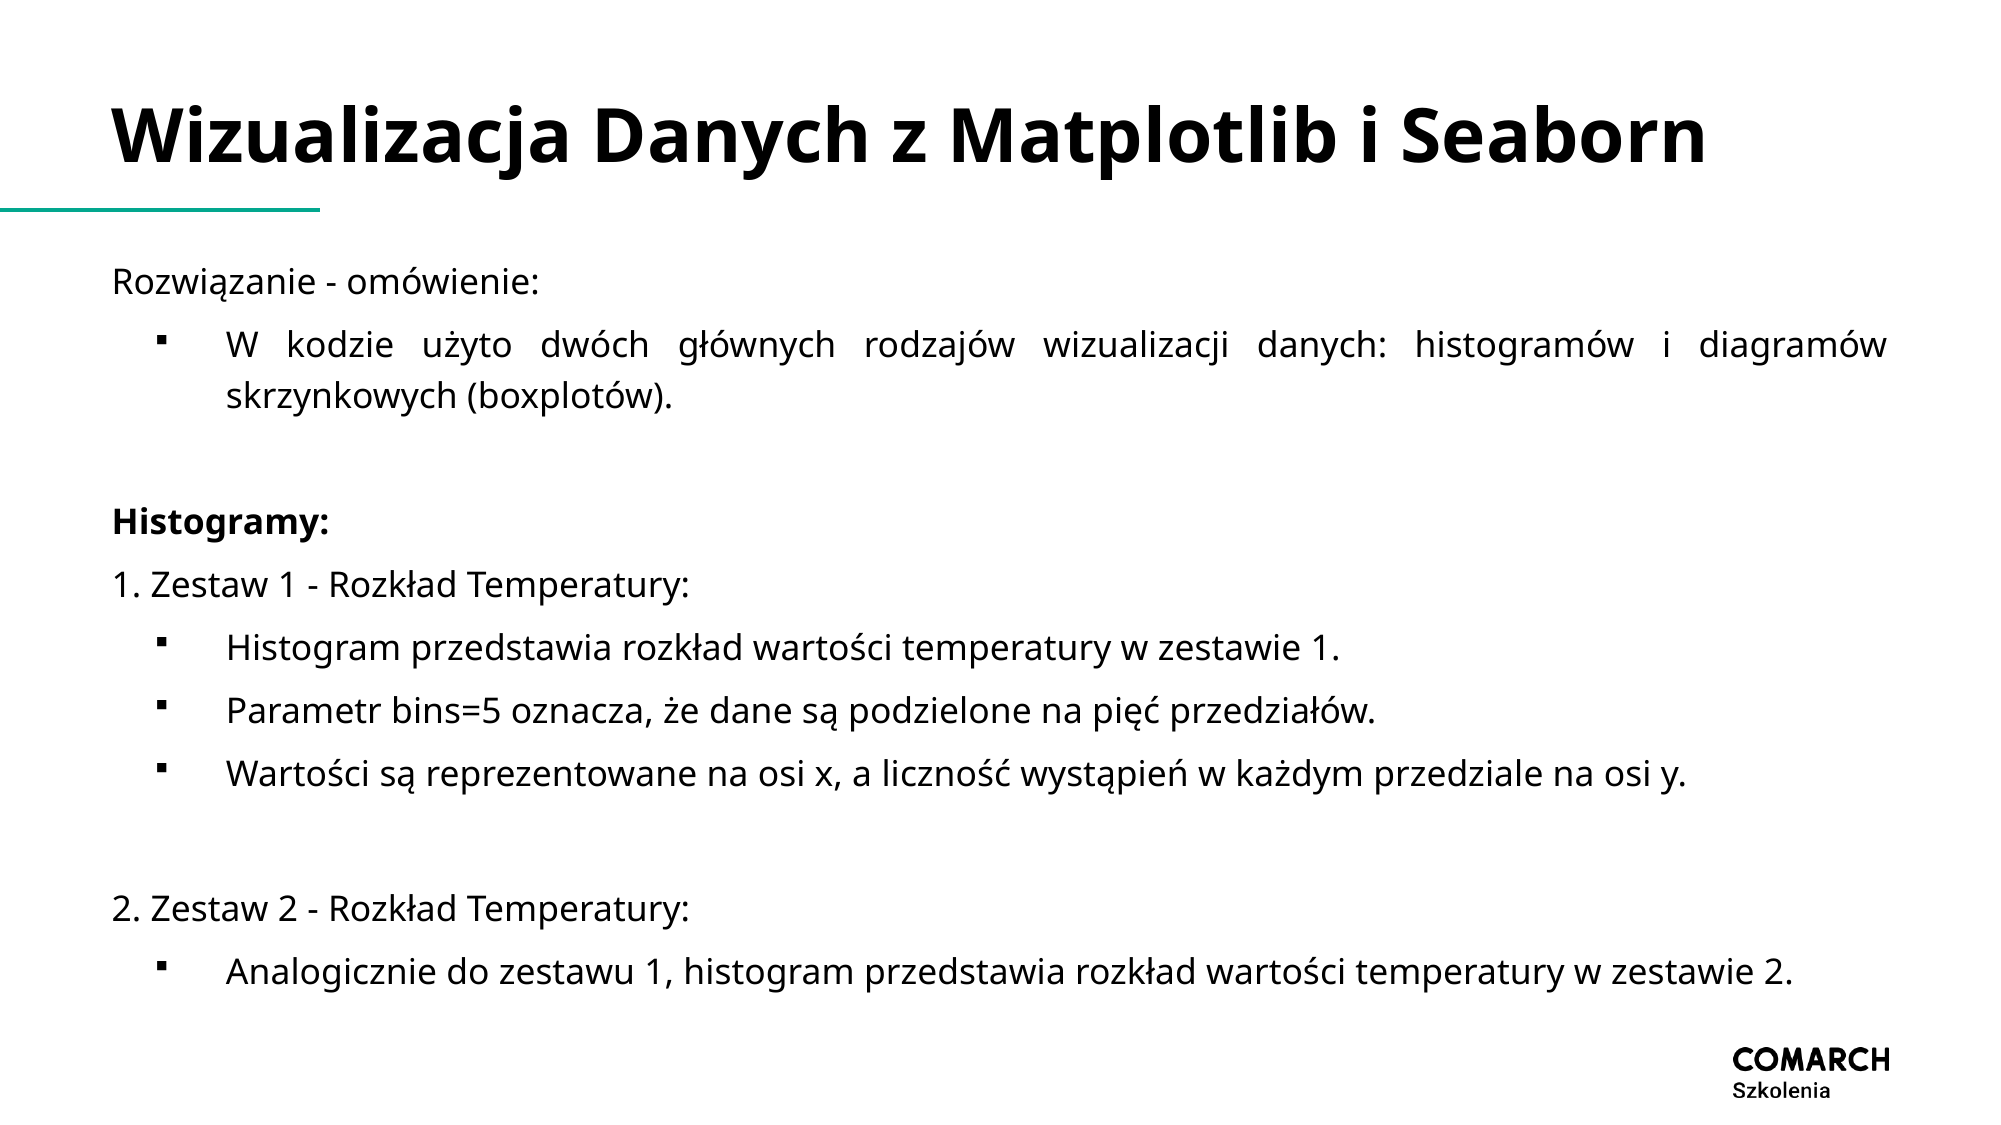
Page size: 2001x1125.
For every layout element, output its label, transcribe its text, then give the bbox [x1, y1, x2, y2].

list Rozwiązanie - omówienie: W kodzie użyto dwóch głównych rodzajów wizualizacji danych: histogramów i diagramów skrzynkowych (boxplotów). Histogramy: 1. Zestaw 1 - Rozkład Temperatury: Histogram przedstawia rozkład wartości temperatury w zestawie 1. Parametr bins=5 oznacza, że dane są podzielone na pięć przedziałów. Wartości są reprezentowane na osi x, a liczność wystąpień w każdym przedziale na osi y. 2. Zestaw 2 - Rozkład Temperatury: Analogicznie do zestawu 1, histogram przedstawia rozkład wartości temperatury w zestawie 2. [111, 243, 1889, 1000]
picture [1733, 1047, 1889, 1098]
title Wizualizacja Danych z Matplotlib i Seaborn [111, 0, 1889, 185]
